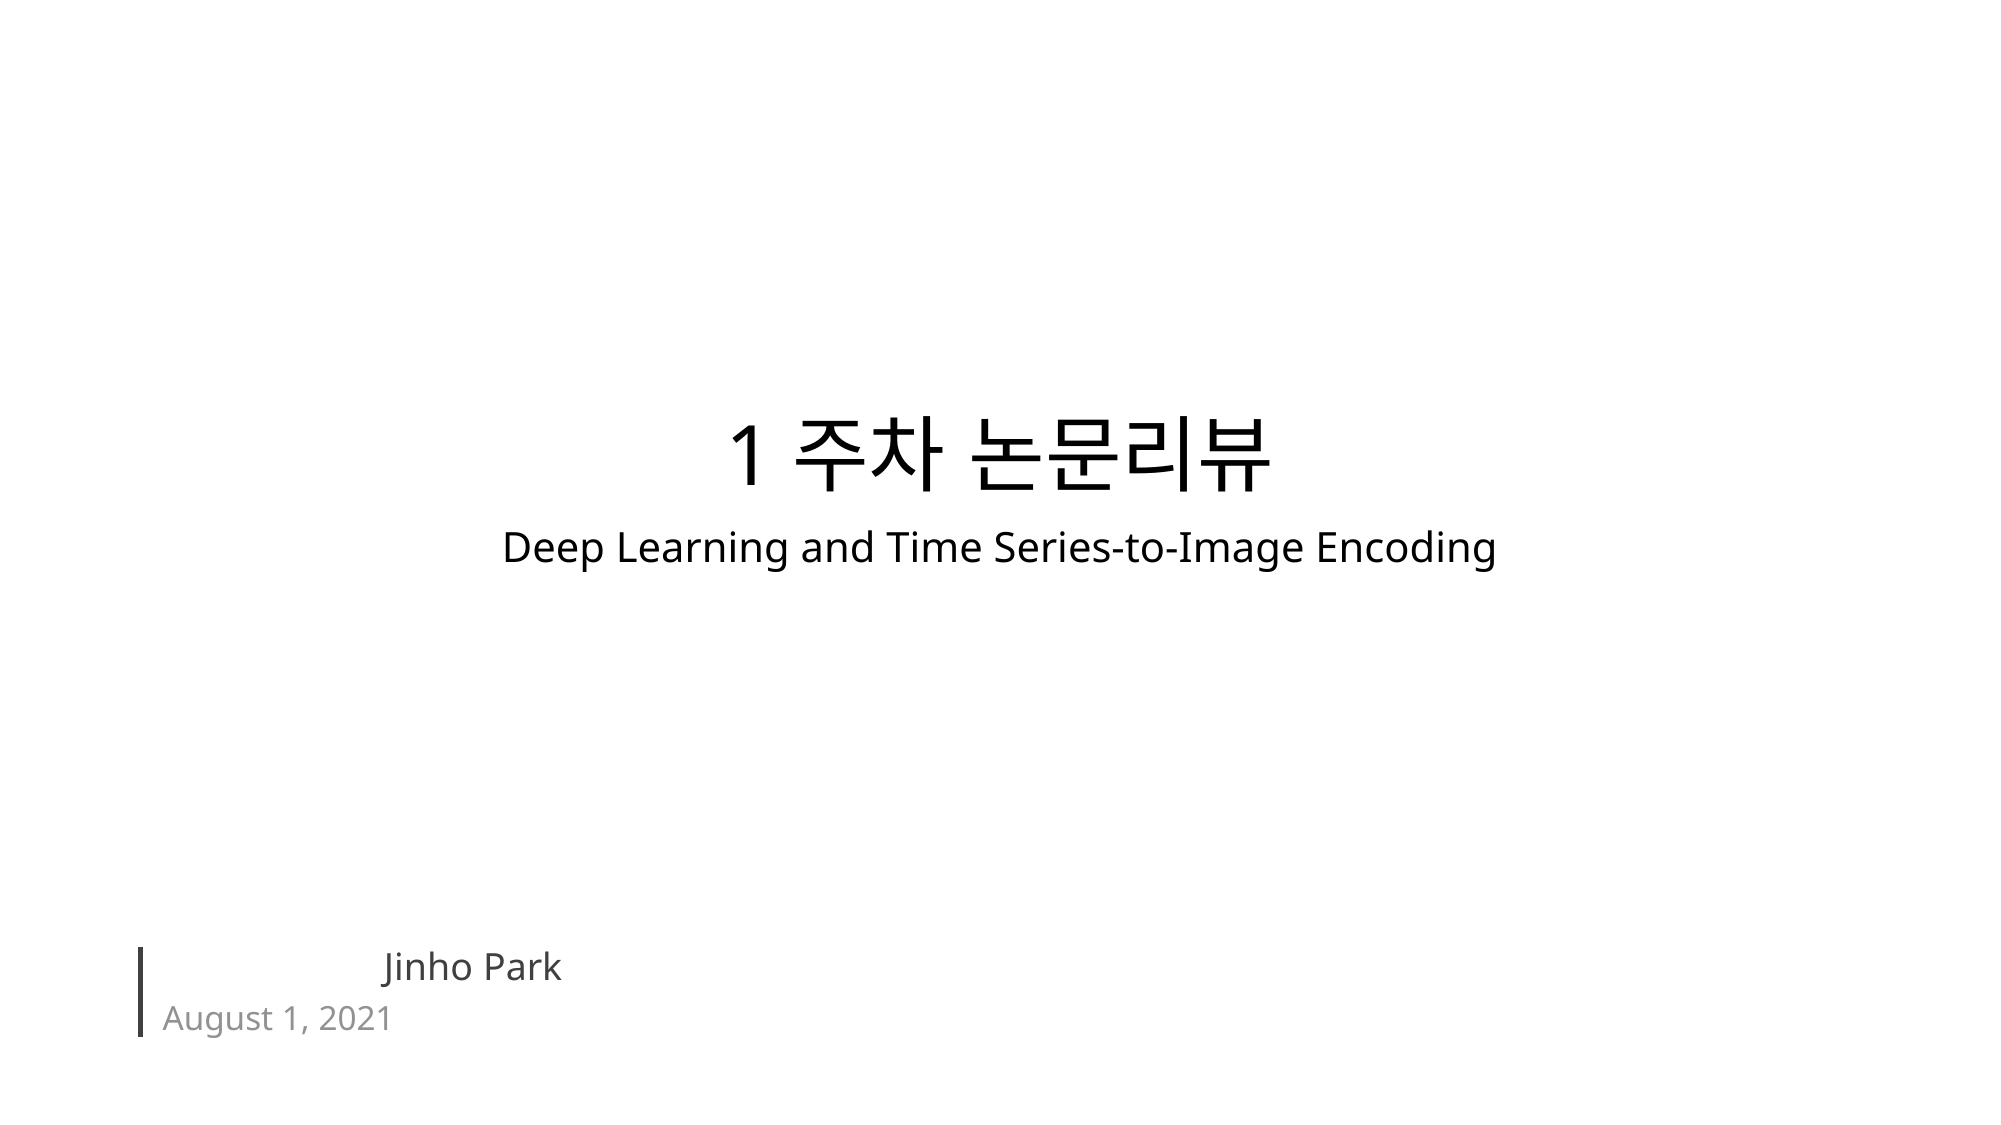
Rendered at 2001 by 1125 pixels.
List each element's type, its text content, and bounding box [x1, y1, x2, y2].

title 1주차 논문리뷰 Deep Learning and Time Series-to-Image Encoding [137, 329, 1863, 656]
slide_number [147, 987, 598, 1048]
